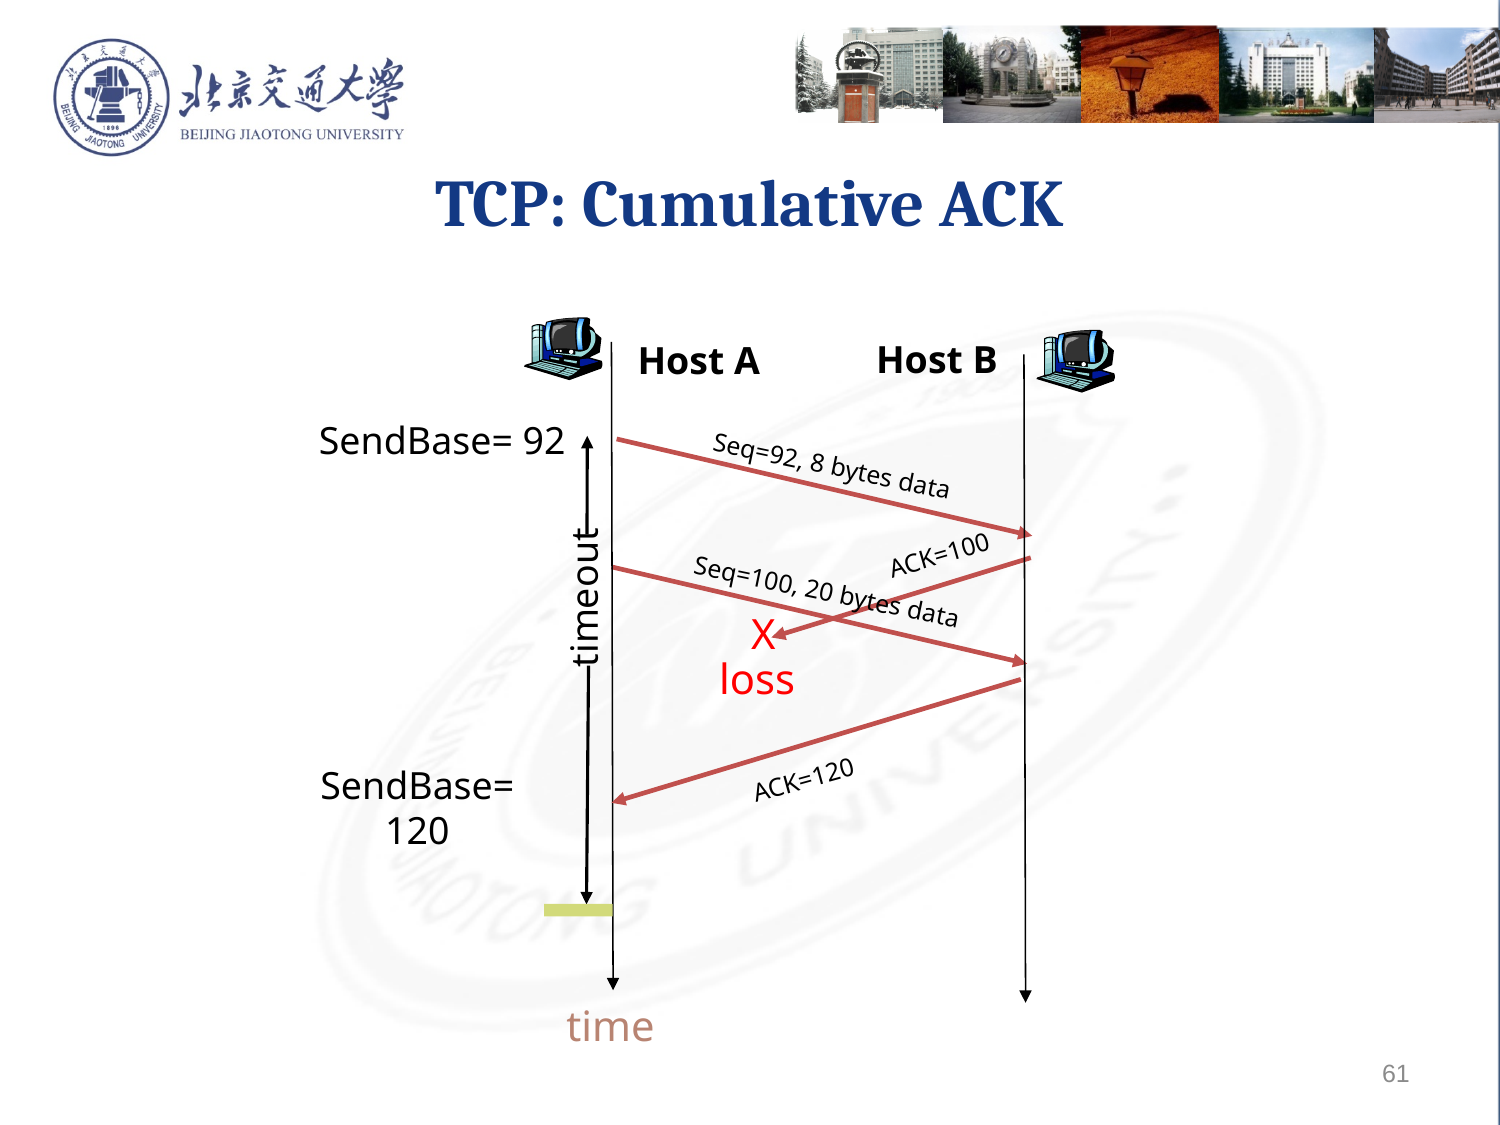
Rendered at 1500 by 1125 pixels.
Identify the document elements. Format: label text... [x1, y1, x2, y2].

text_box SendBase= 92 [295, 409, 518, 470]
picture [0, 0, 1500, 1125]
text_box SendBase= 120 [270, 754, 518, 860]
slide_number 61 [1074, 1042, 1425, 1103]
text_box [523, 316, 1117, 1080]
title TCP: Cumulative ACK [75, 124, 1425, 275]
